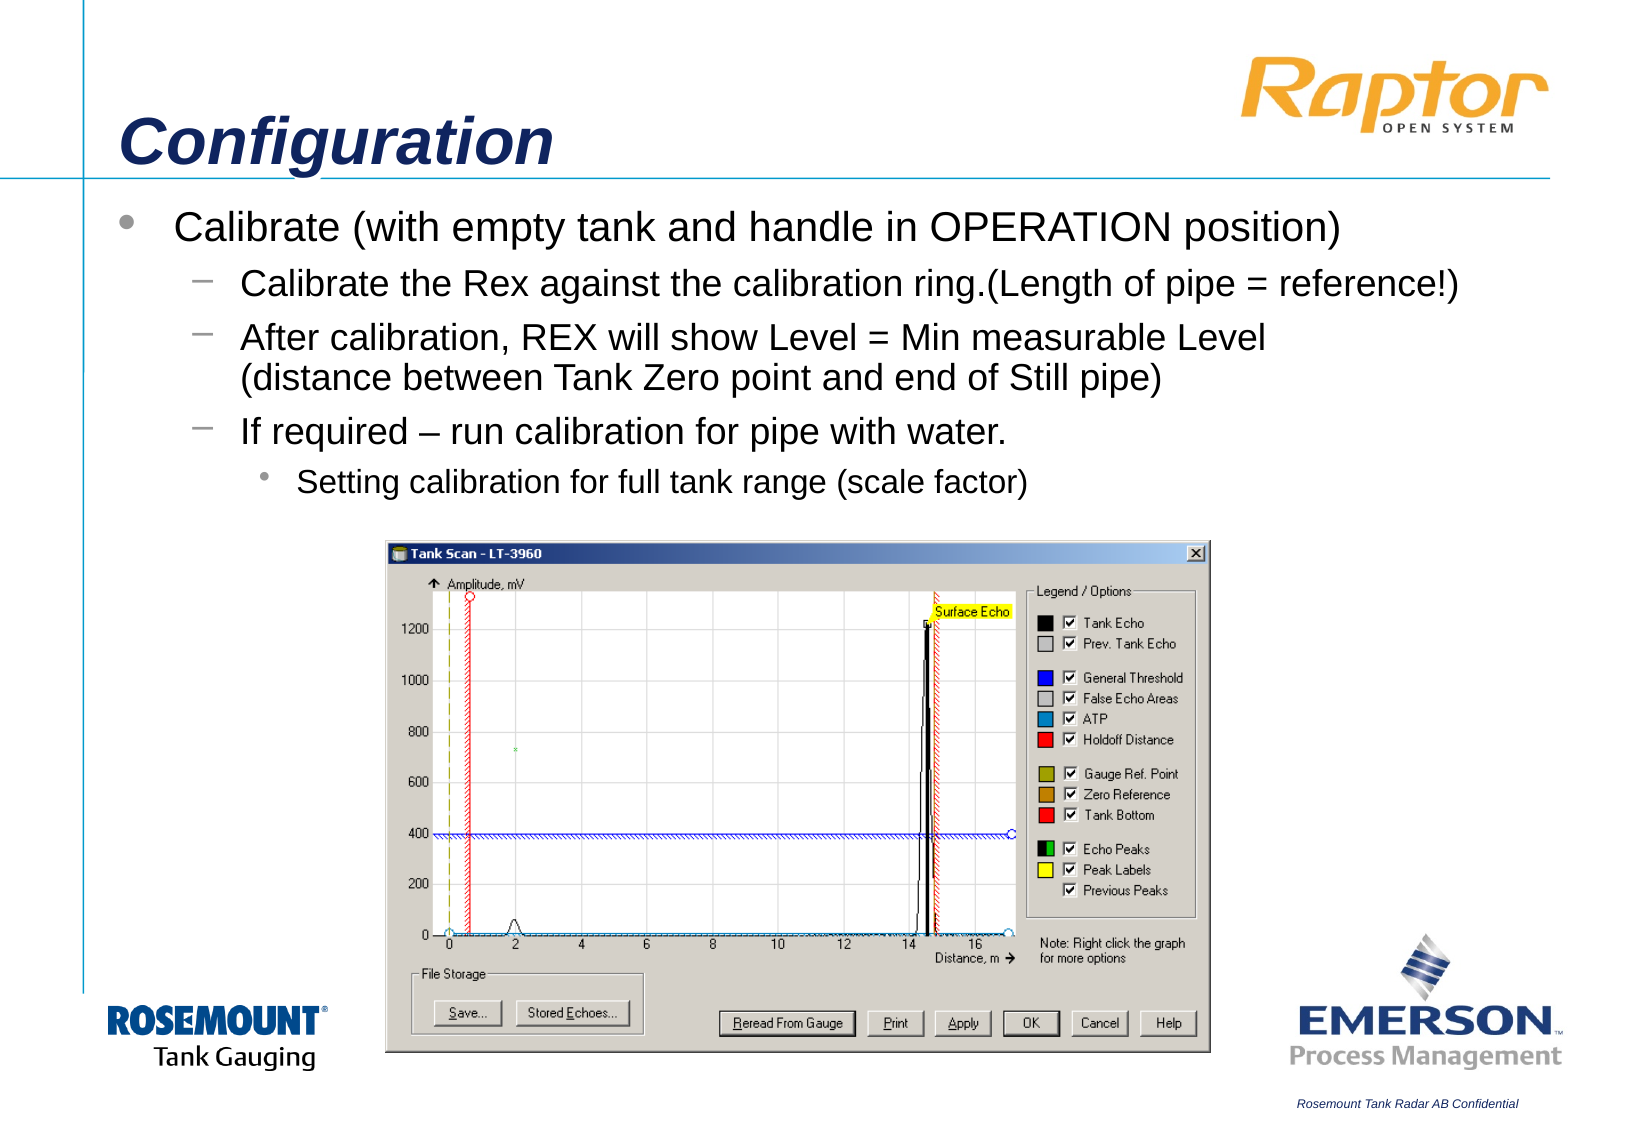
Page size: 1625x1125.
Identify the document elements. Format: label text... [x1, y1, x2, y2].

picture [1234, 54, 1555, 135]
picture [1271, 944, 1582, 1098]
list Calibrate (with empty tank and handle in OPERATION position) Calibrate the Rex against the calibration ring.(Length of pipe = reference!) After calibration, REX will show Level = Min measurable Level (distance between Tank Zero point and end of Still pipe) If required – run calibration for pipe with water. Setting calibration for full tank range (scale factor) [101, 197, 1585, 944]
picture [108, 1005, 328, 1071]
title Configuration [103, 66, 1454, 186]
picture [385, 540, 1212, 1053]
